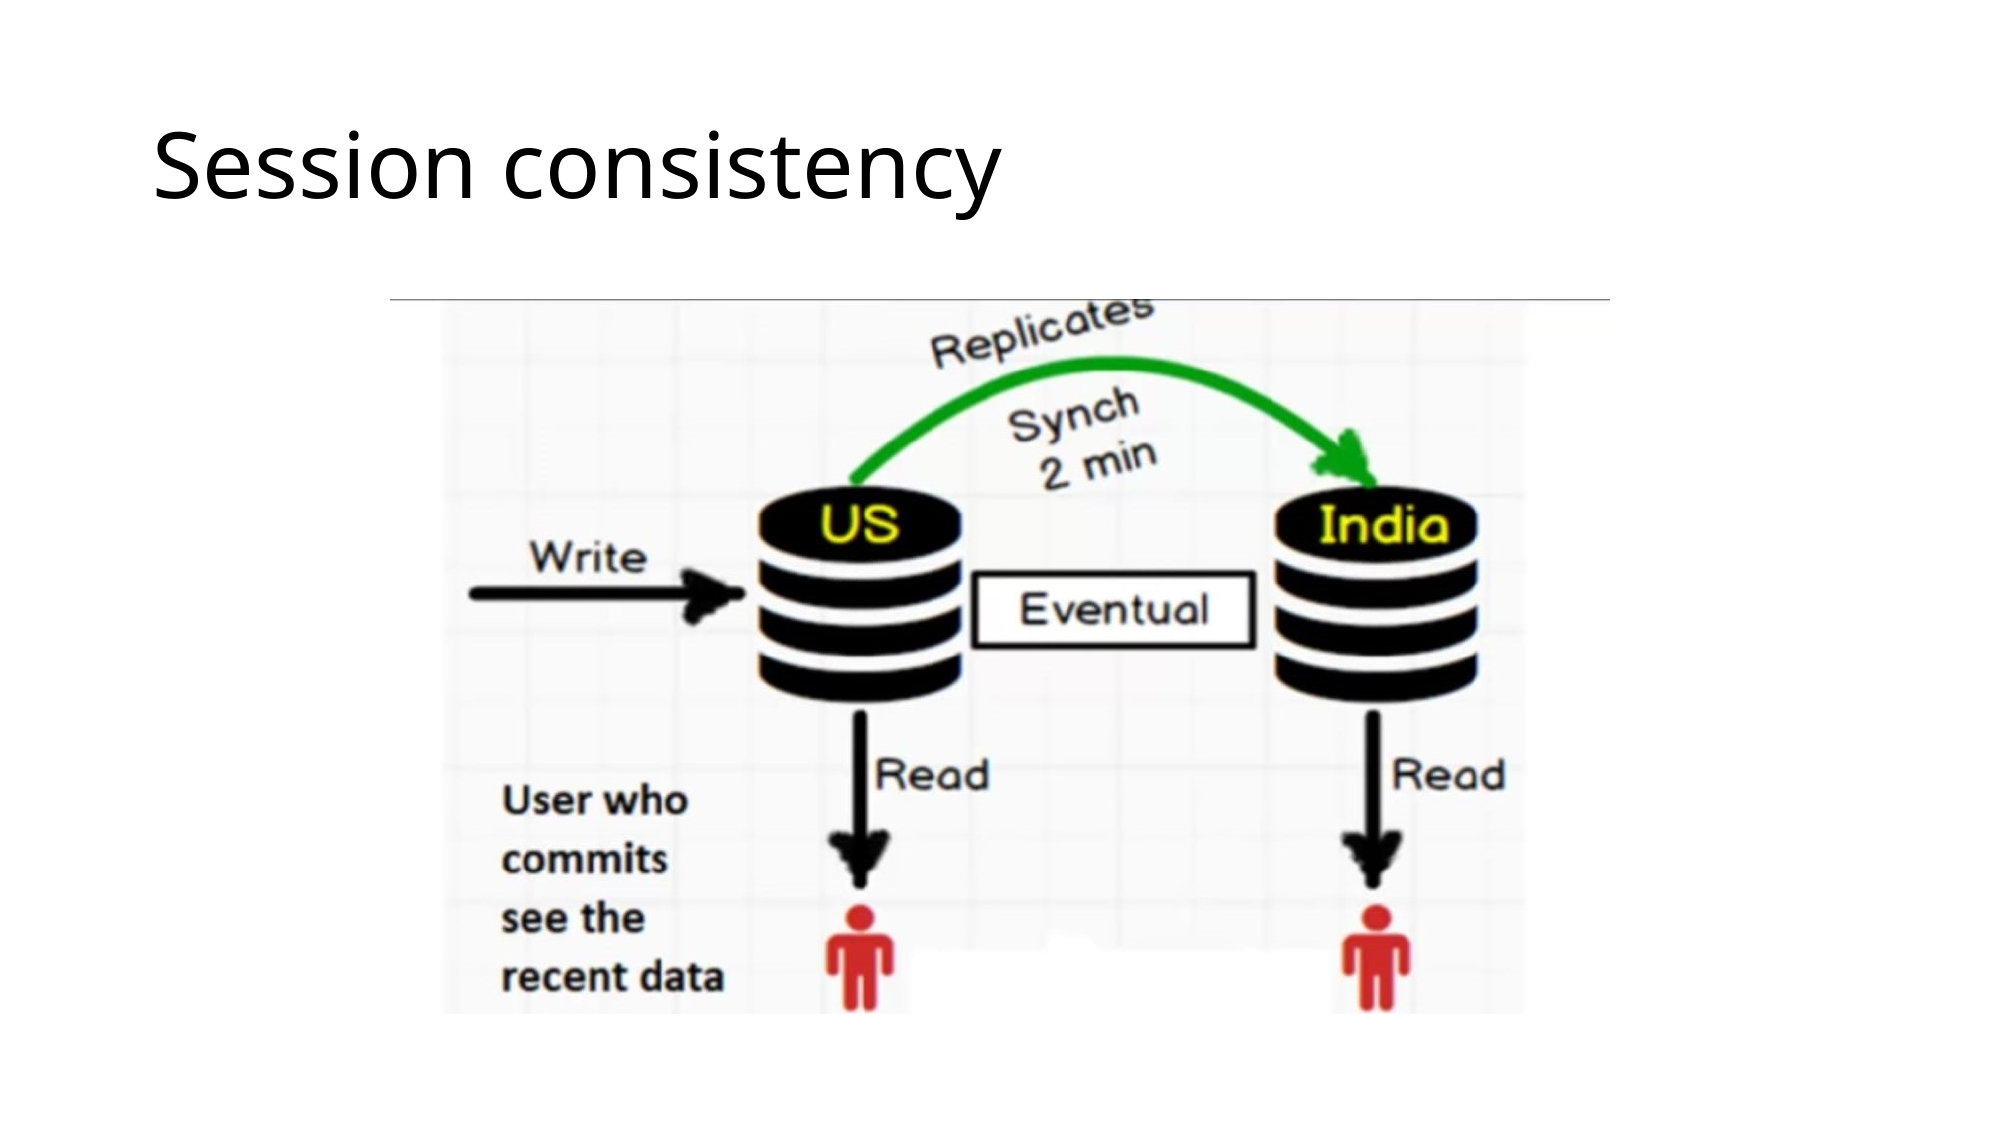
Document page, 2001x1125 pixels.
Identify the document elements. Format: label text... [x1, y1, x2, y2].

title Session consistency [137, 59, 1863, 278]
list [390, 299, 1610, 1014]
